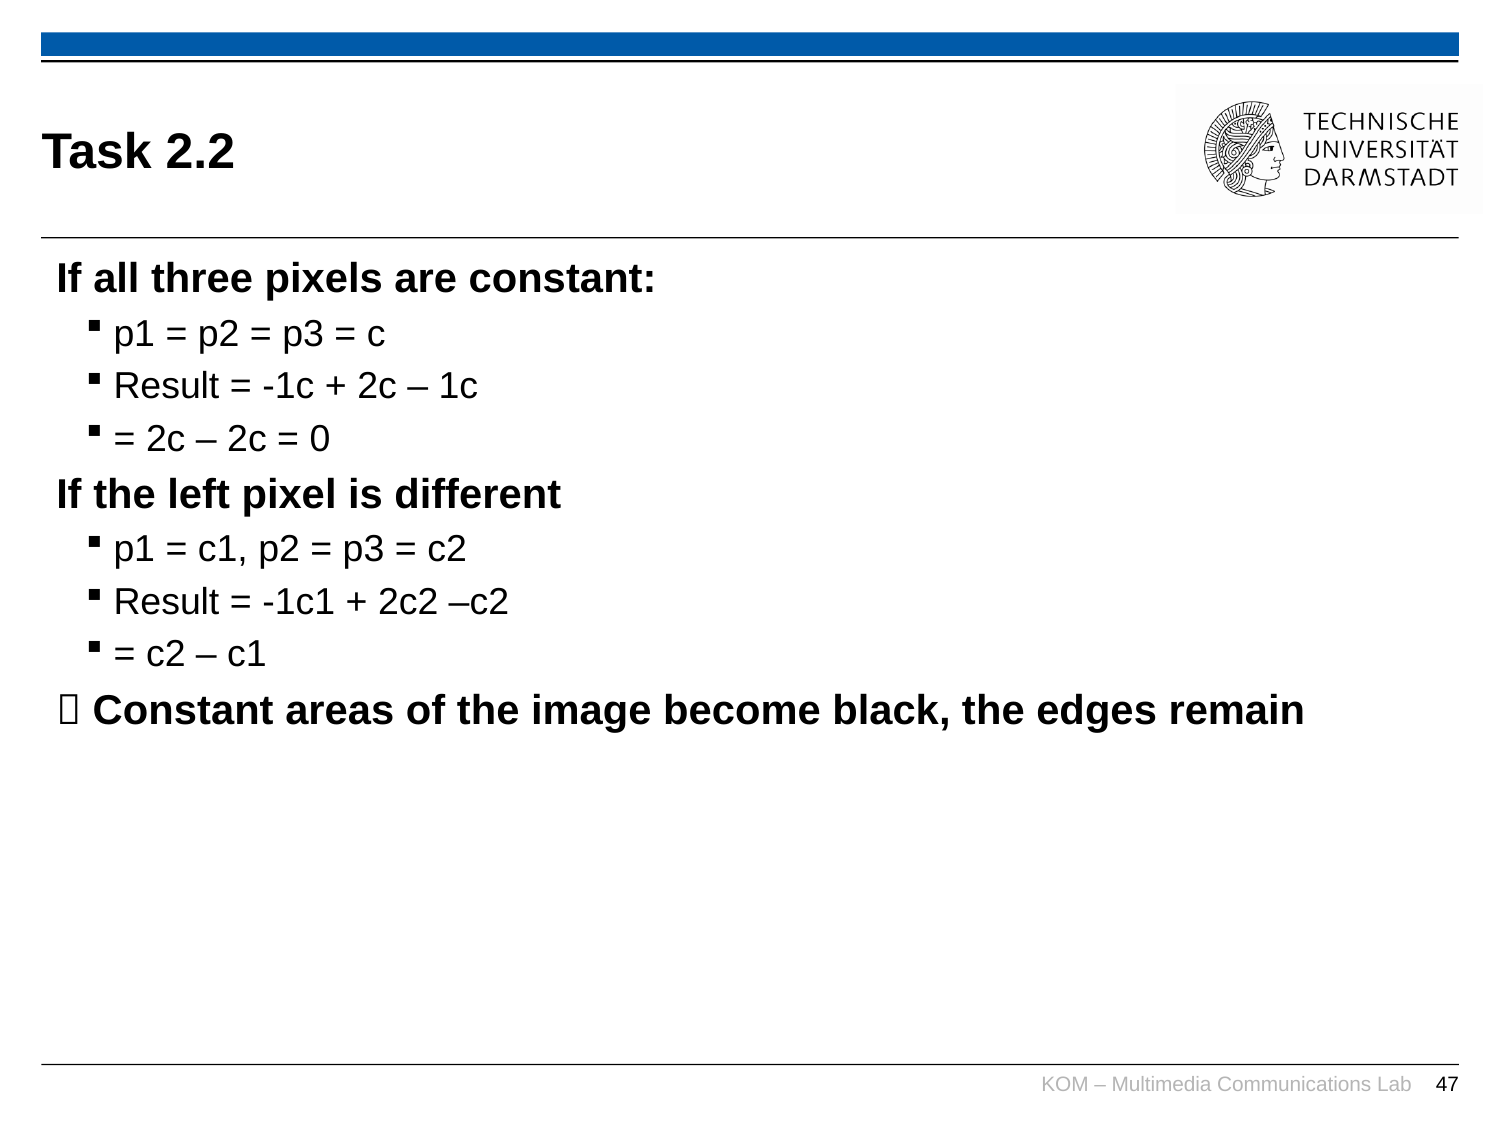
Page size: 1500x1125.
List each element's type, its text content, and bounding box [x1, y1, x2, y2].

title Task 2.2 [41, 80, 1170, 218]
list If all three pixels are constant: p1 = p2 = p3 = c Result = -1c + 2c – 1c = 2c – 2c = 0 If the left pixel is different p1 = c1, p2 = p3 = c2 Result = -1c1 + 2c2 –c2 = c2 – c1  Constant areas of the image become black, the edges remain [41, 243, 1459, 1059]
picture [1175, 84, 1483, 214]
